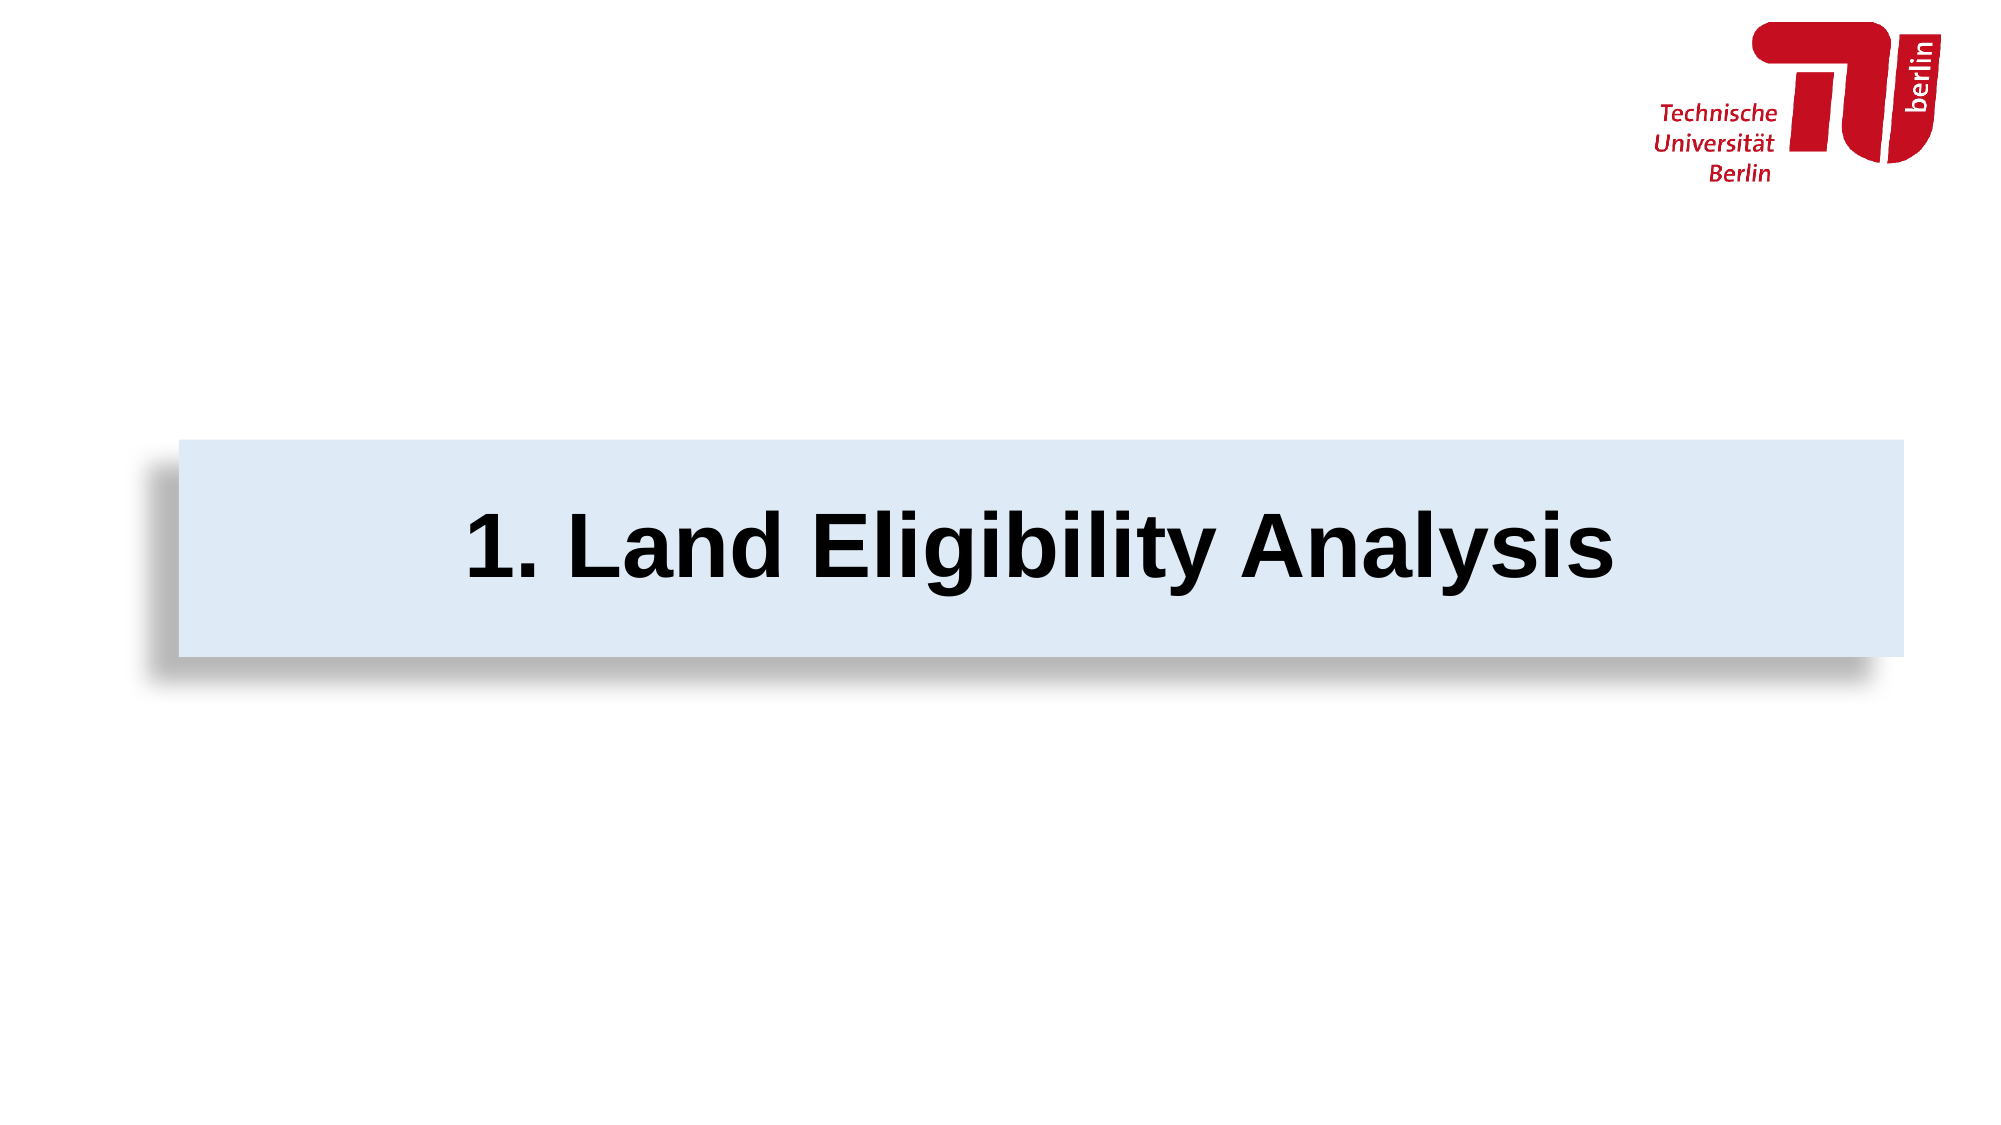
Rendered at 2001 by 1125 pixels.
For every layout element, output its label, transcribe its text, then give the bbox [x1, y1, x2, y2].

picture [1655, 22, 1941, 182]
title 1. Land Eligibility Analysis [178, 439, 1904, 657]
